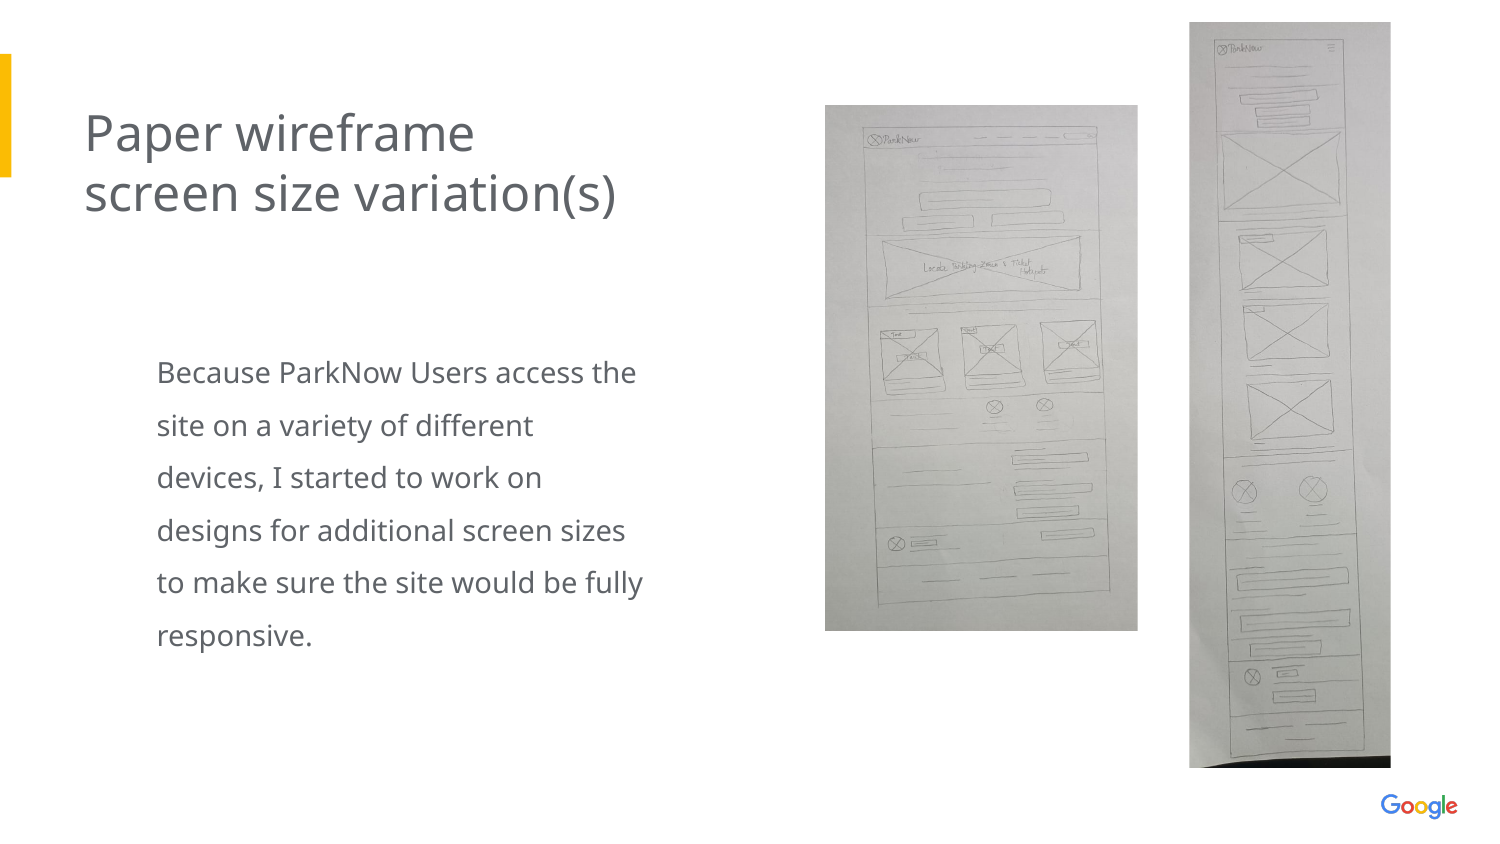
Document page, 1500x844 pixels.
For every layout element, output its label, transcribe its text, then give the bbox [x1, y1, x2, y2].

text_box Paper wireframe screen size variation(s) [84, 85, 1183, 236]
text_box Because ParkNow Users access the site on a variety of different devices, I started to work on designs for additional screen sizes to make sure the site would be fully responsive. [141, 322, 663, 667]
picture [1189, 22, 1391, 768]
picture [1381, 794, 1458, 820]
picture [824, 104, 1138, 631]
